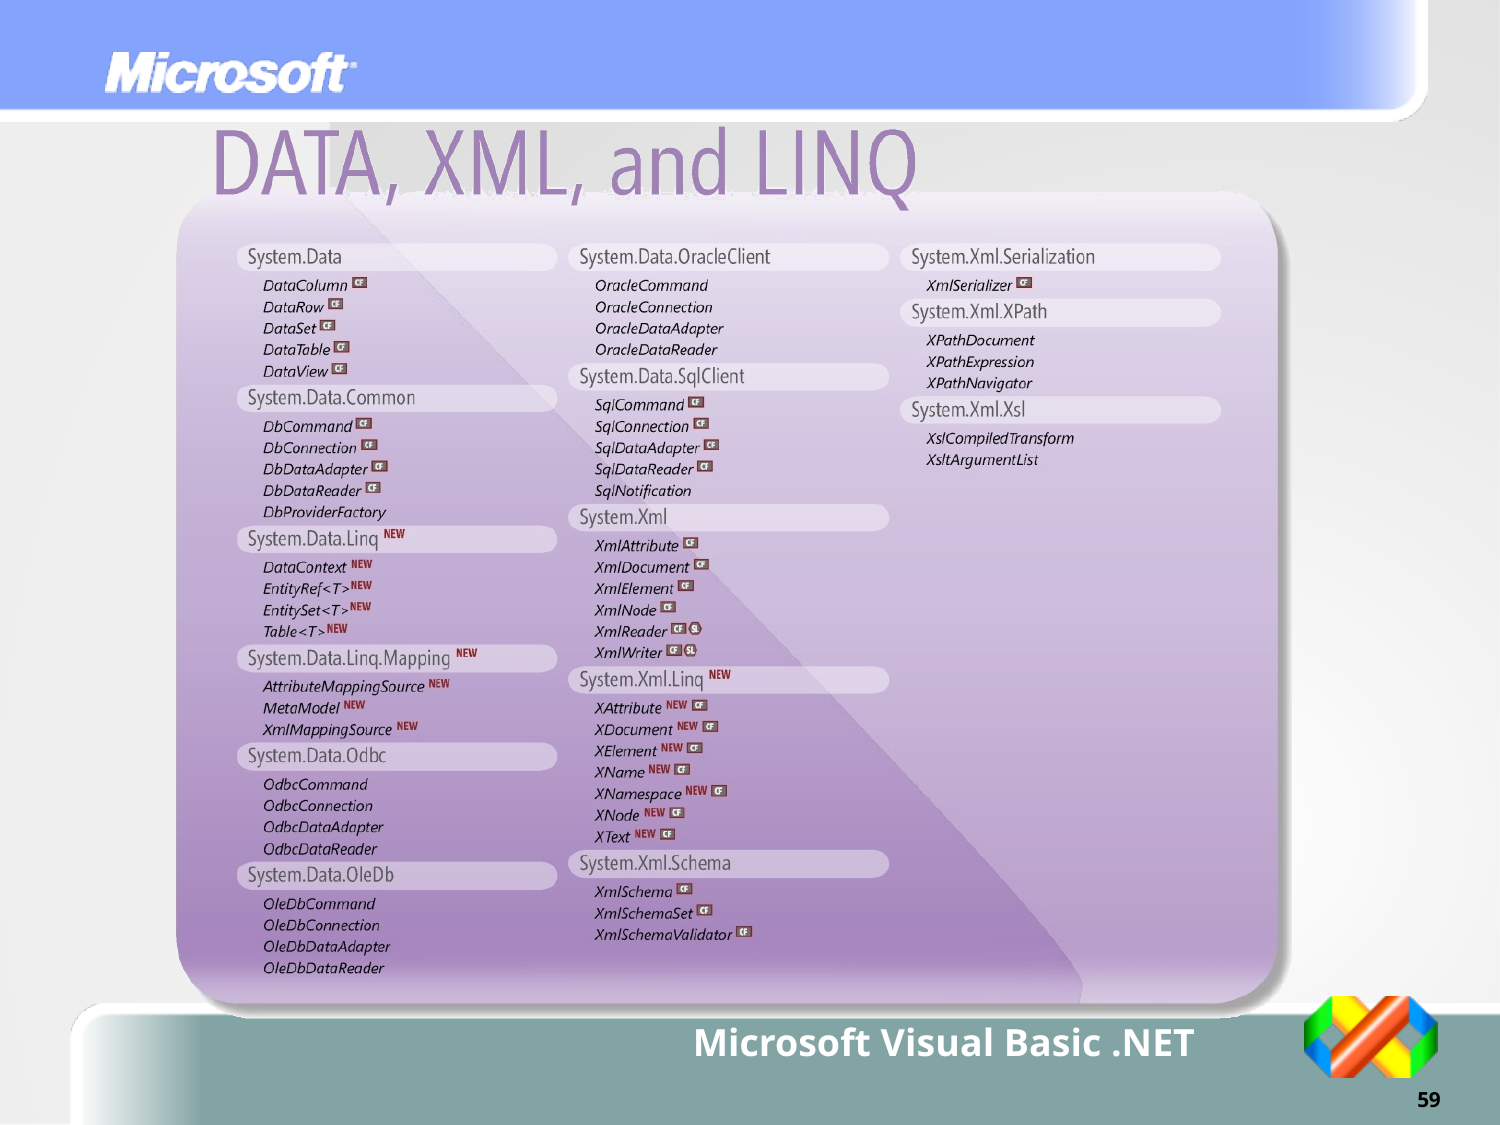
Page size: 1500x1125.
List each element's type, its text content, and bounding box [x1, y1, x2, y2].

picture [0, 0, 1500, 1125]
footer Microsoft Visual Basic .NET [677, 1011, 1353, 1112]
